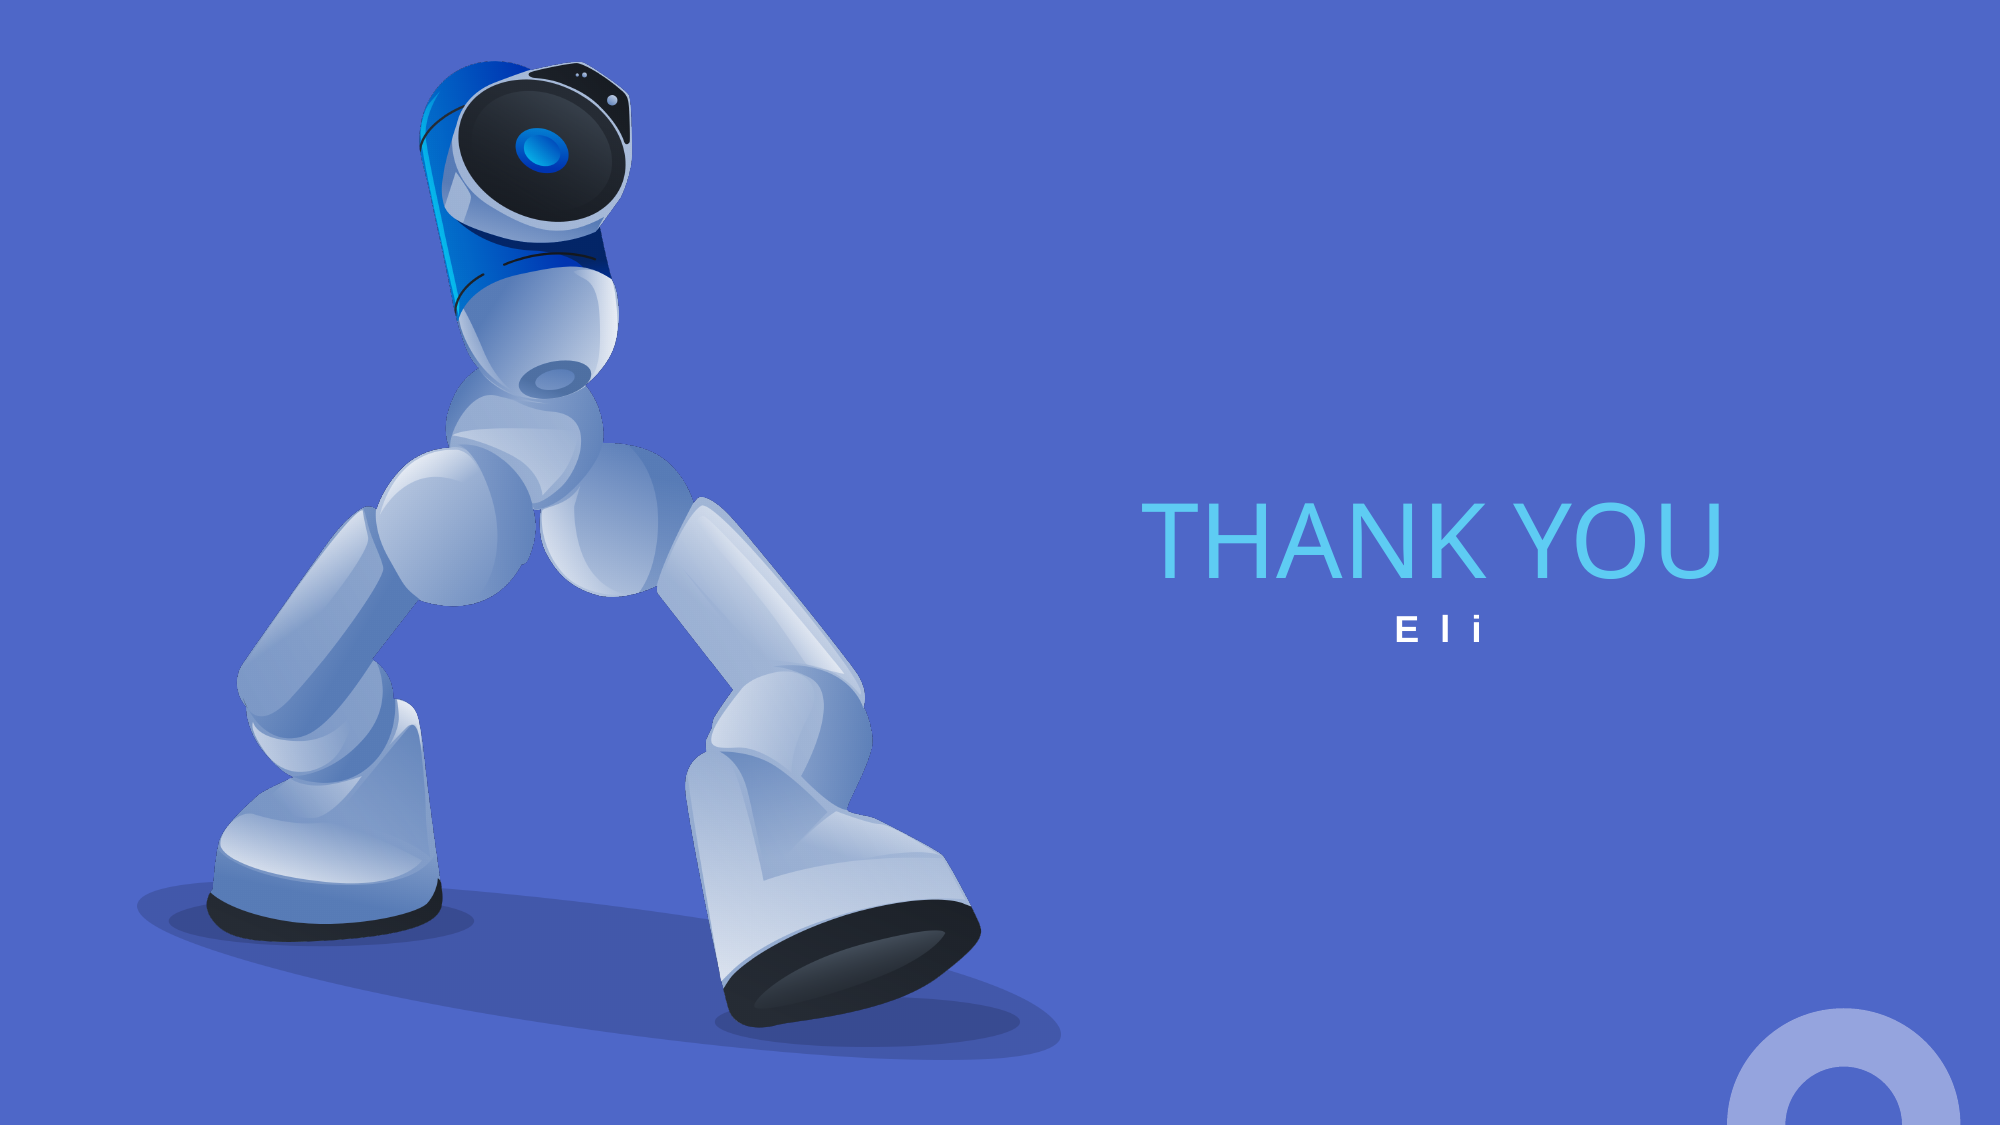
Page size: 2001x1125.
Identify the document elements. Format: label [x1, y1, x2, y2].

text_box [1726, 1007, 1962, 1125]
picture [136, 61, 1061, 1060]
text_box [1061, 466, 1811, 659]
